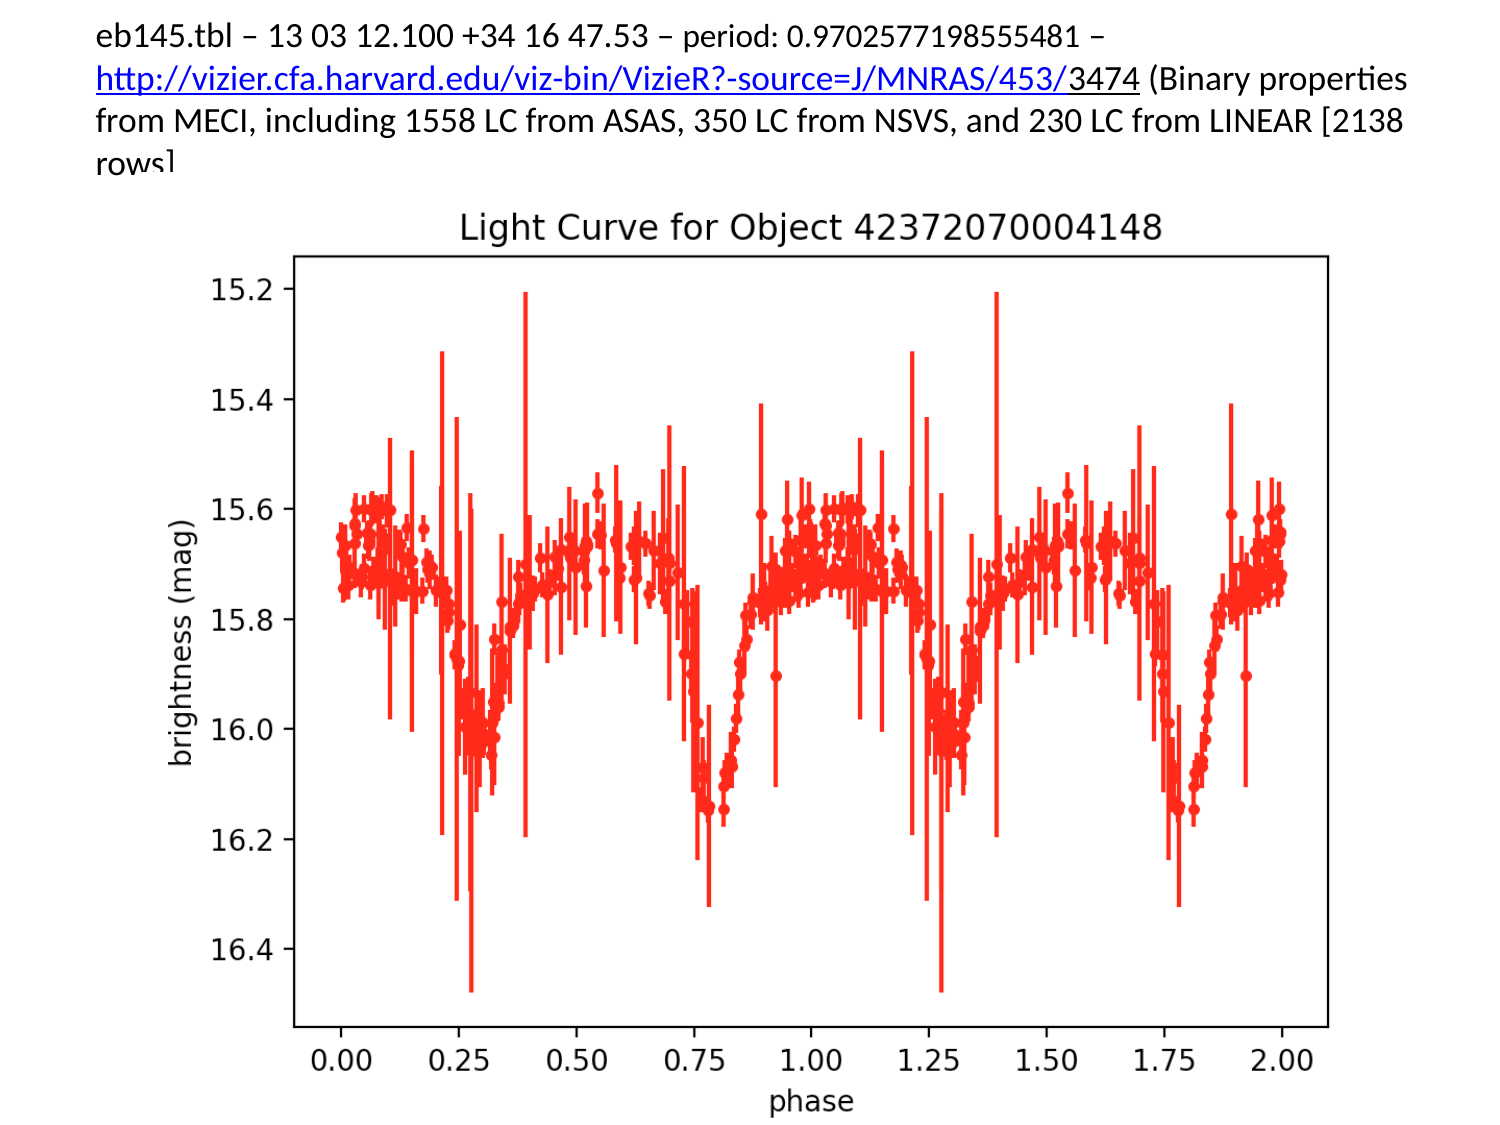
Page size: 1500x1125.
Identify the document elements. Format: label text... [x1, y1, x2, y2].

text_box eb145.tbl – 13 03 12.100 +34 16 47.53 – period: 0.9702577198555481 – http://vizier.cfa.harvard.edu/viz-bin/VizieR?-source=J/MNRAS/453/3474 (Binary properties from MECI, including 1558 LC from ASAS, 350 LC from NSVS, and 230 LC from LINEAR [2138 rows] [80, 5, 1500, 235]
picture [142, 172, 1376, 1125]
